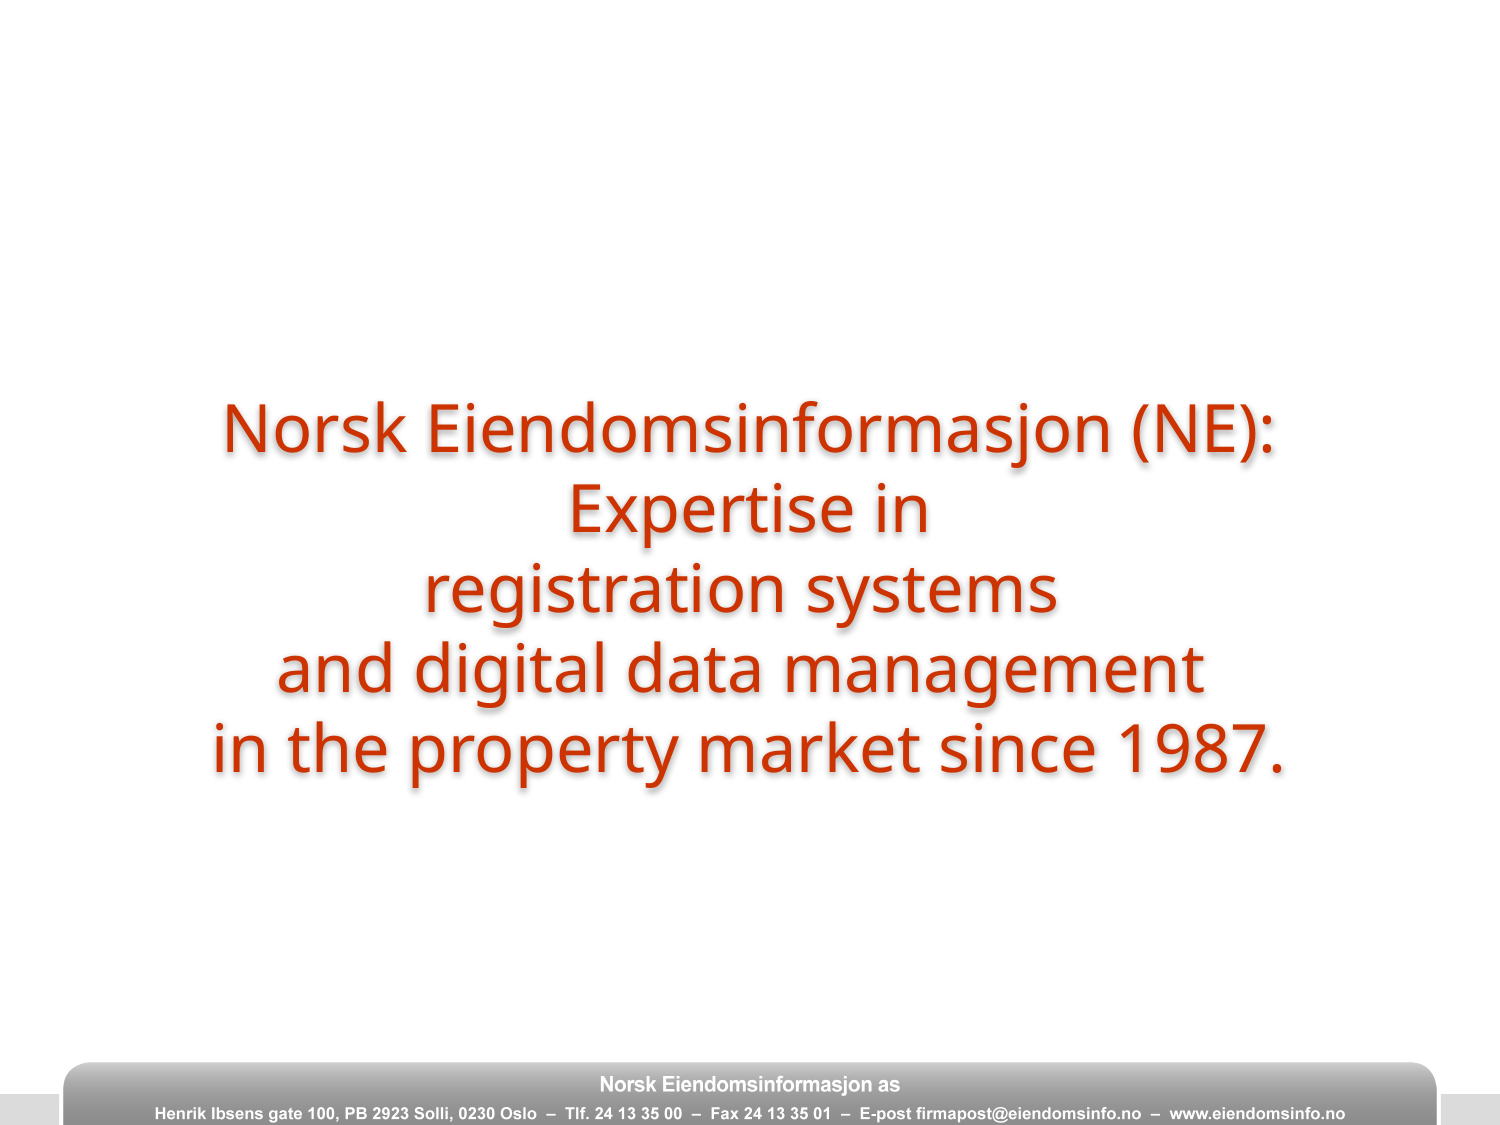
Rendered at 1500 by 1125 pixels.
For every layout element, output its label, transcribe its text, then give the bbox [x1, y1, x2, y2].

picture [0, 1057, 1500, 1125]
text_box Norsk Eiendomsinformasjon (NE): Expertise in registration systems and digital data management in the property market since 1987. [0, 231, 1500, 941]
